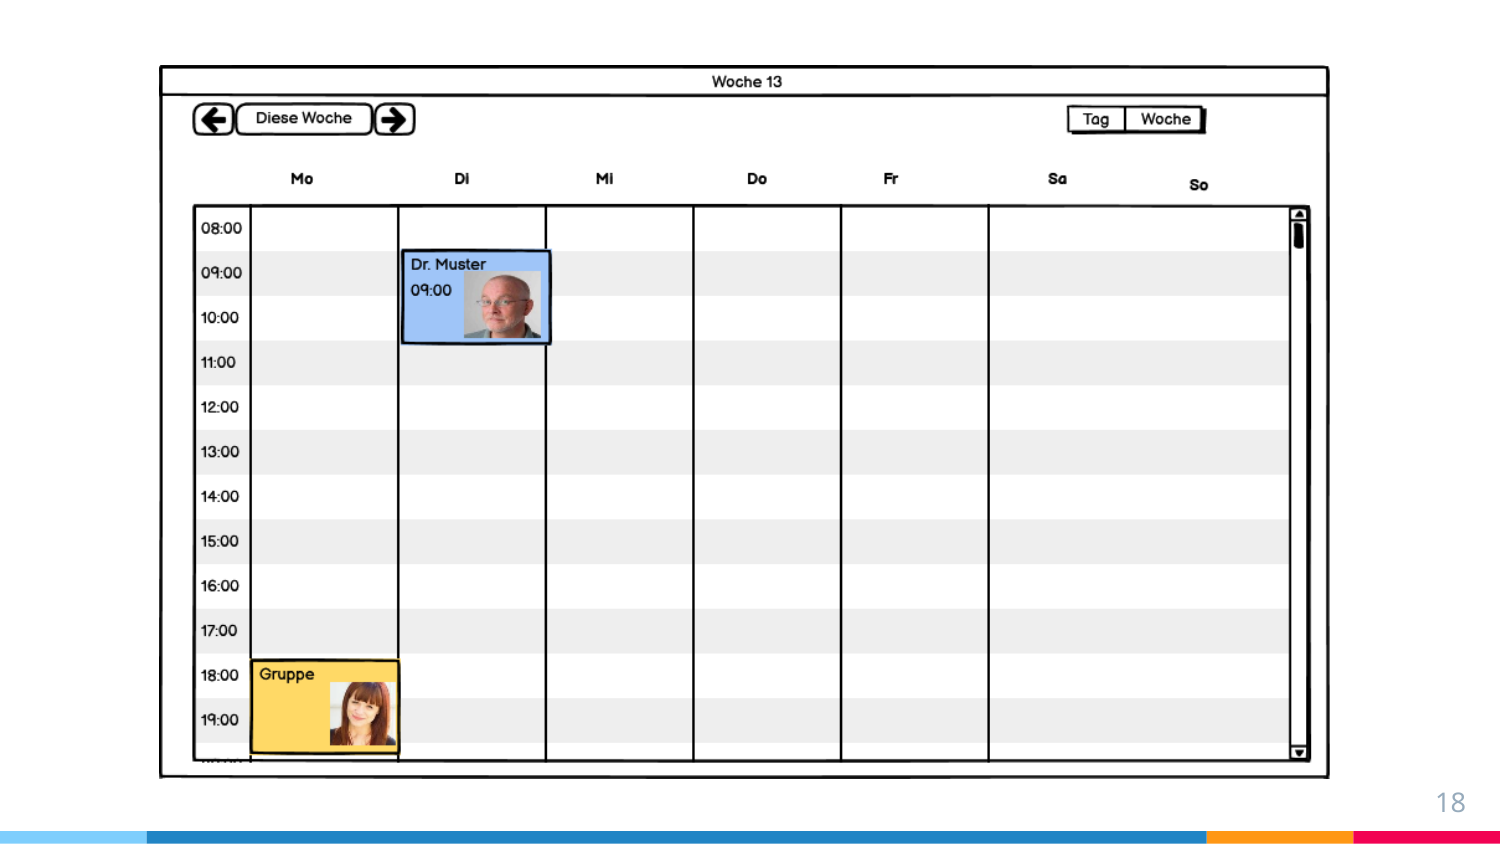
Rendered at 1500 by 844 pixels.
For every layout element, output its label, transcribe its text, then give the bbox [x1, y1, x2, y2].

slide_number ‹#› [1391, 770, 1482, 822]
picture [159, 65, 1341, 779]
